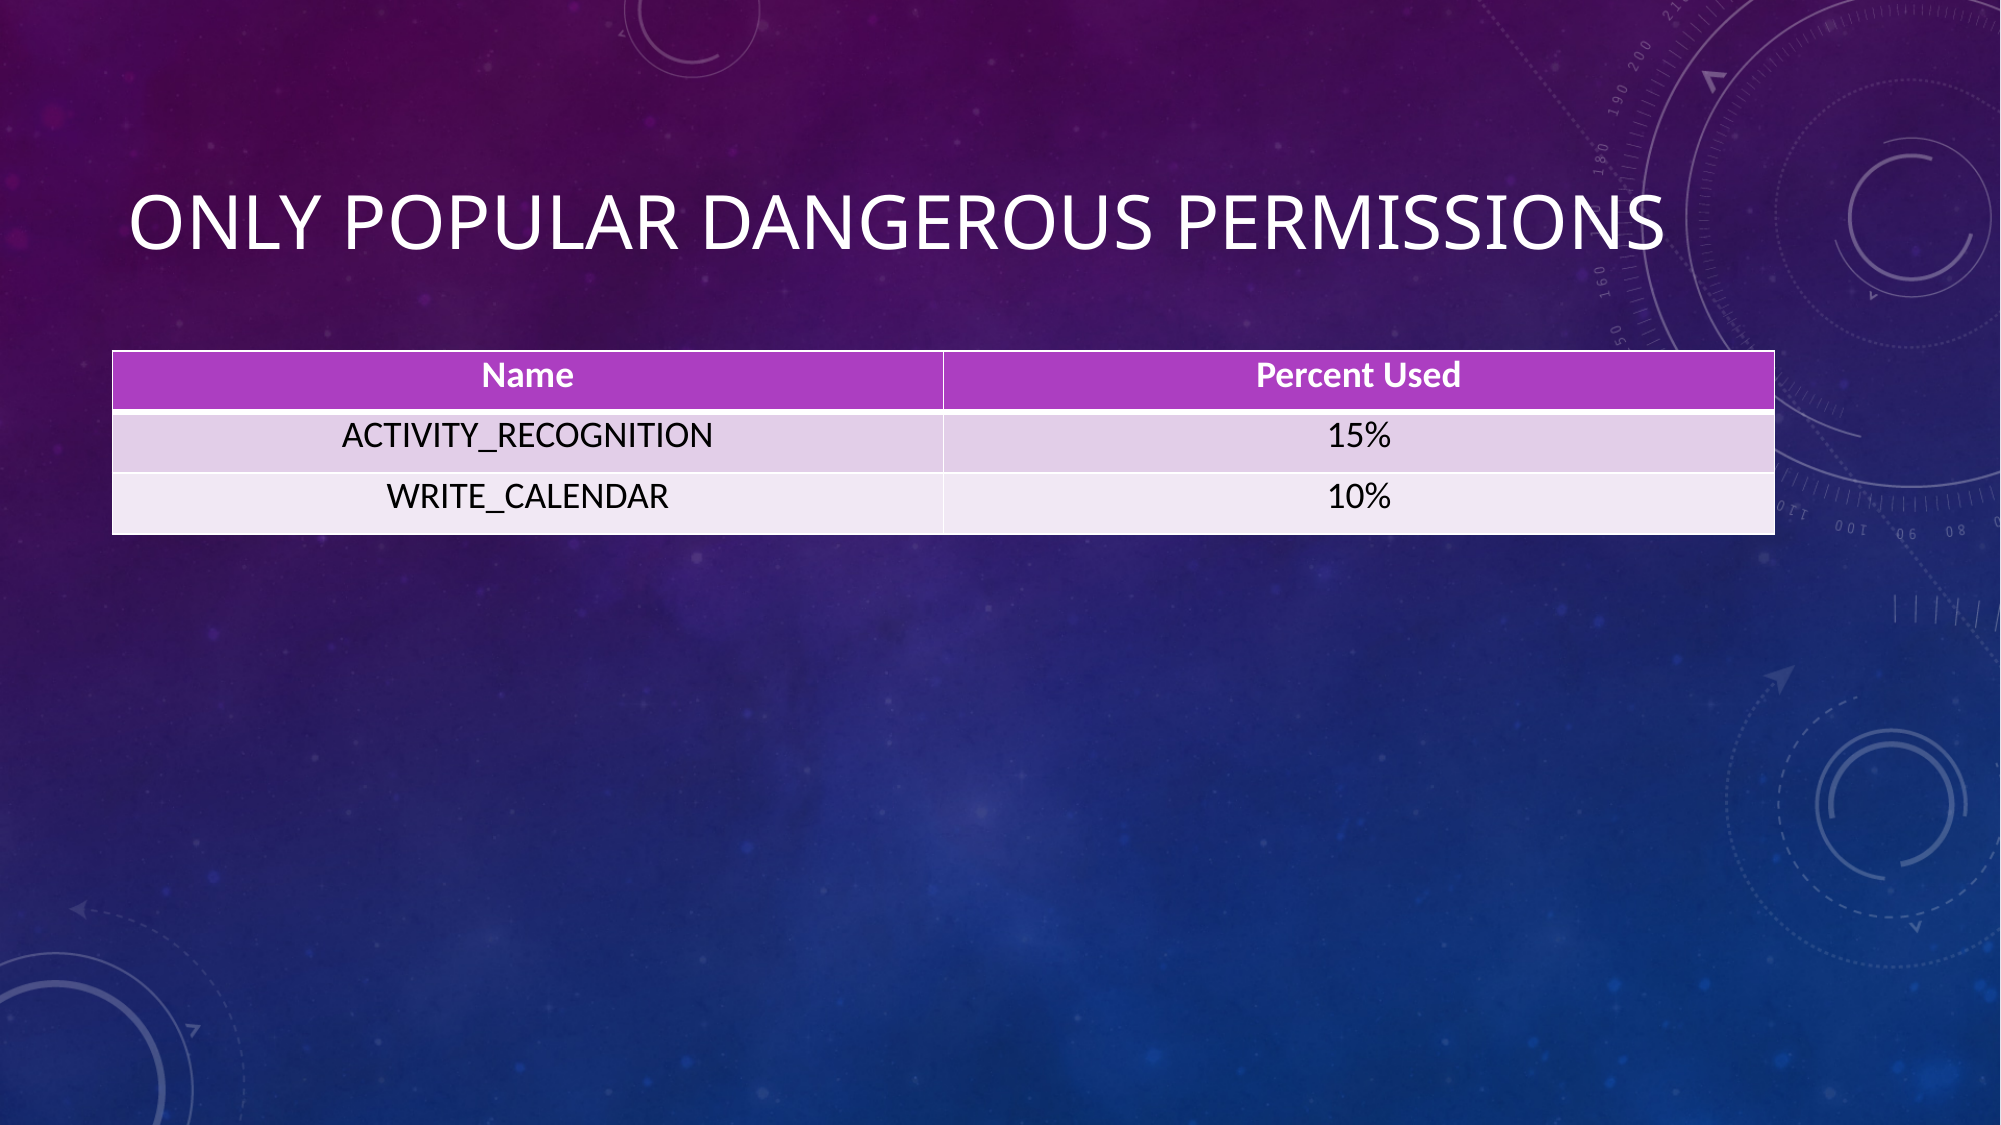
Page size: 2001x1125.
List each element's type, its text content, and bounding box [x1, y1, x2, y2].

table_header Name [113, 352, 943, 409]
table_cell 10% [944, 474, 1774, 533]
title Only Popular Dangerous Permissions [112, 99, 1775, 339]
table_cell WRITE_CALENDAR [113, 474, 943, 533]
table_header Percent Used [944, 352, 1774, 409]
table_cell ACTIVITY_RECOGNITION [113, 415, 943, 472]
picture [0, 0, 2001, 1125]
table_cell 15% [944, 415, 1774, 472]
